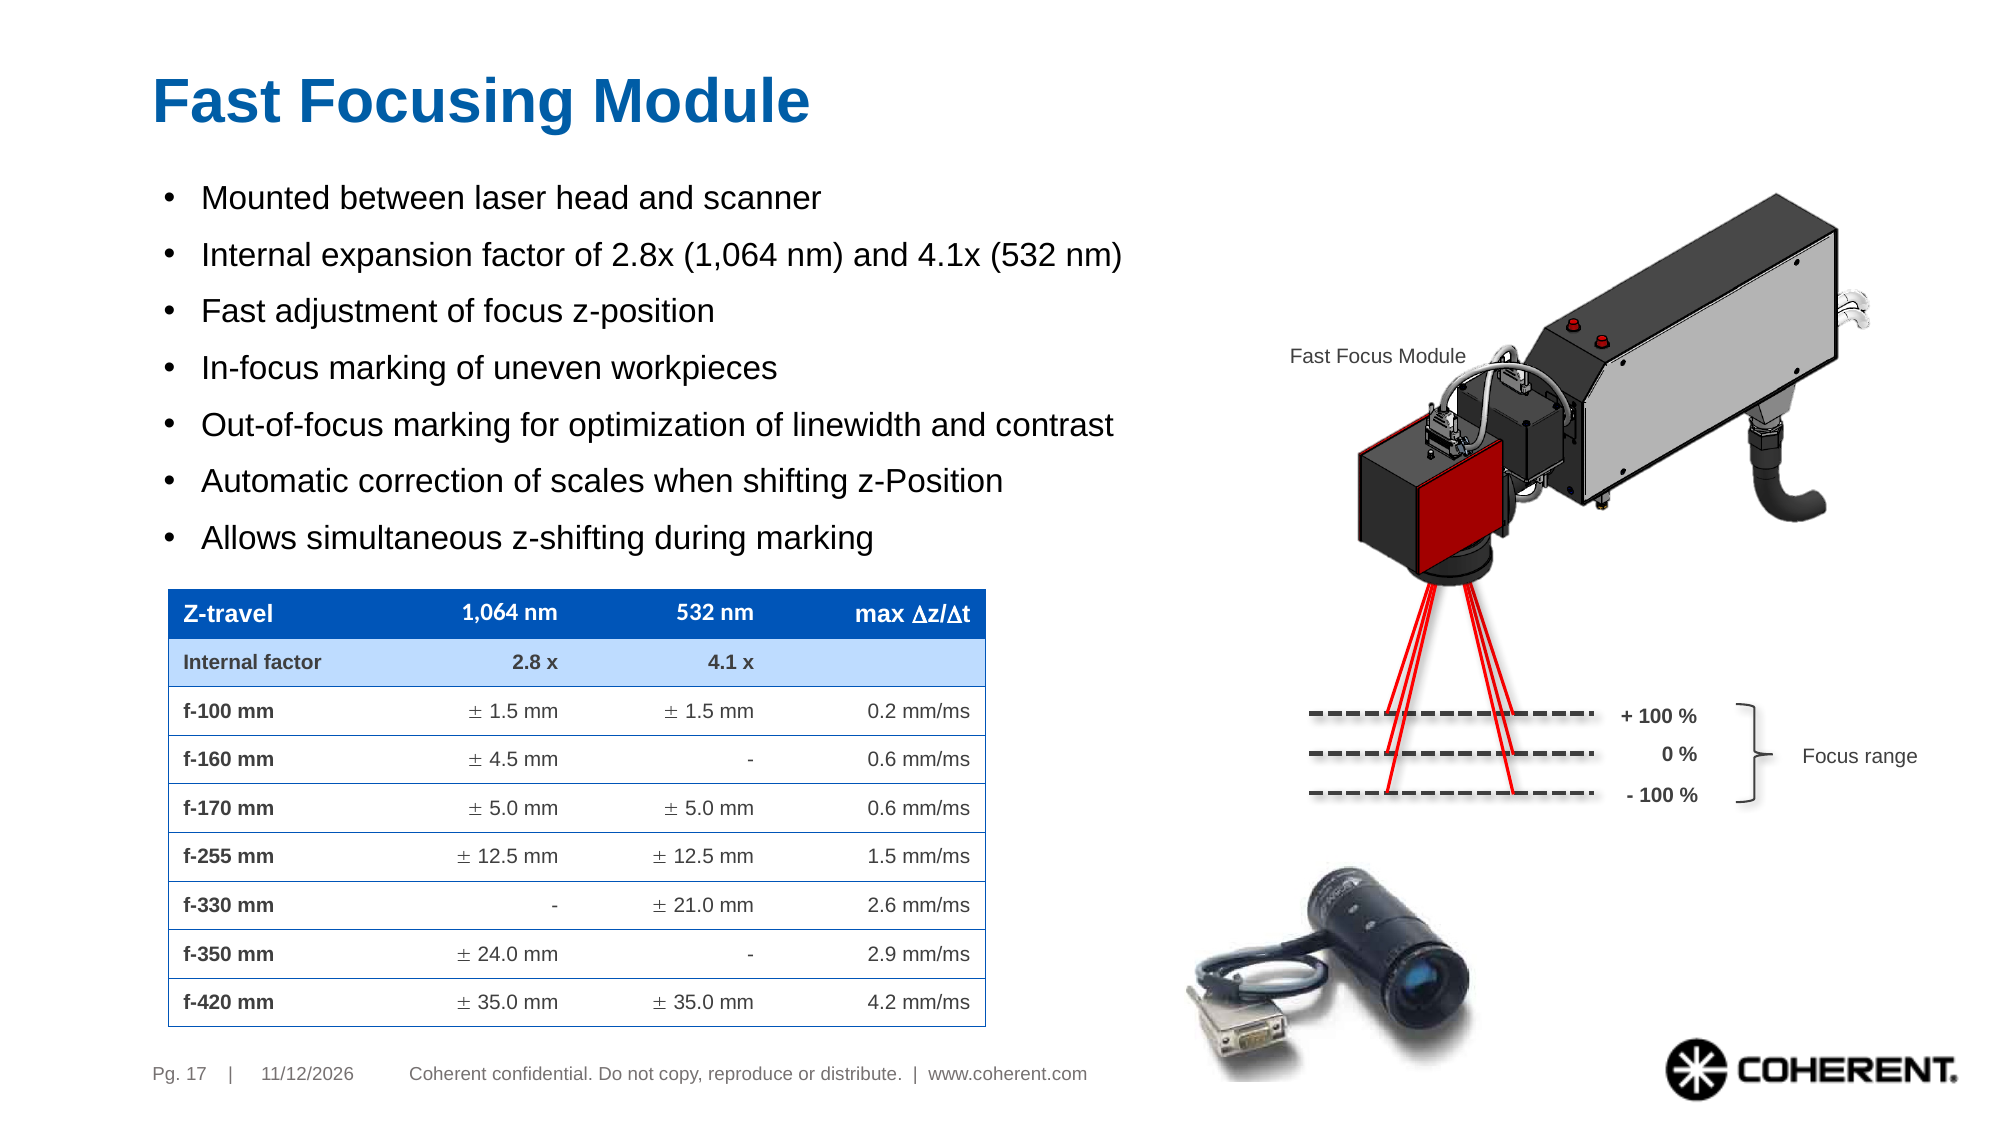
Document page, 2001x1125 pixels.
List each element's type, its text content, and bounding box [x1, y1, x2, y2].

table_cell  21.0 mm [573, 882, 769, 929]
table_header 1,064 nm [377, 590, 573, 638]
table_cell  24.0 mm [377, 930, 573, 978]
table_cell 0.6 mm/ms [769, 784, 985, 832]
table_header 532 nm [573, 590, 769, 638]
table_cell [769, 639, 985, 686]
text_box Focus range [1787, 735, 1933, 775]
table_cell - [573, 736, 769, 783]
table_cell f-420 mm [169, 979, 377, 1026]
table_cell  1.5 mm [377, 687, 573, 735]
table_cell 2.8 x [377, 639, 573, 686]
table_cell f-330 mm [169, 882, 377, 929]
table_cell 0.2 mm/ms [769, 687, 985, 735]
table_cell  12.5 mm [377, 833, 573, 881]
picture [1184, 844, 1482, 1082]
table_cell  12.5 mm [573, 833, 769, 881]
table_cell f-350 mm [169, 930, 377, 978]
footer Coherent confidential. Do not copy, reproduce or distribute. | www.coherent.com [409, 1042, 1274, 1103]
text_box Fast Focus Module [1275, 335, 1349, 376]
table_cell  5.0 mm [573, 784, 769, 832]
table_cell  1.5 mm [573, 687, 769, 735]
table_header Z-travel [169, 590, 377, 638]
text_box 0 % [1647, 732, 1713, 773]
table_cell 2.6 mm/ms [769, 882, 985, 929]
table_cell 0.6 mm/ms [769, 736, 985, 783]
table_cell - [377, 882, 573, 929]
table_cell f-160 mm [169, 736, 377, 783]
list Mounted between laser head and scanner Internal expansion factor of 2.8x (1,064 nm) and 4.1x (532 nm) Fast adjustment of focus z-position In-focus marking of uneven workpieces Out-of-focus marking for optimization of linewidth and contrast Automatic correction of scales when shifting z-Position Allows simultaneous z-shifting during marking [148, 173, 1175, 574]
table_cell 2.9 mm/ms [769, 930, 985, 978]
table_cell f-100 mm [169, 687, 377, 735]
table_cell  35.0 mm [377, 979, 573, 1026]
table_cell f-255 mm [169, 833, 377, 881]
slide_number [261, 1042, 406, 1103]
table_cell 1.5 mm/ms [769, 833, 985, 881]
table_cell  35.0 mm [573, 979, 769, 1026]
slide_number Pg. 17 | [137, 1042, 258, 1103]
text_box + 100 % [1606, 694, 1713, 735]
table_cell  5.0 mm [377, 784, 573, 832]
table_cell Internal factor [169, 639, 377, 686]
table_cell f-170 mm [169, 784, 377, 832]
text_box - 100 % [1611, 774, 1714, 814]
table_cell - [573, 930, 769, 978]
table_cell  4.5 mm [377, 736, 573, 783]
table_header max Dz/Dt [769, 590, 985, 638]
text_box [1450, 590, 1514, 795]
picture [1349, 188, 1890, 590]
text_box [1735, 703, 1773, 803]
table_cell 4.1 x [573, 639, 769, 686]
title Fast Focusing Module [137, 59, 1863, 144]
table_cell 4.2 mm/ms [769, 979, 985, 1026]
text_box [1386, 590, 1450, 793]
picture [1661, 1033, 1964, 1109]
